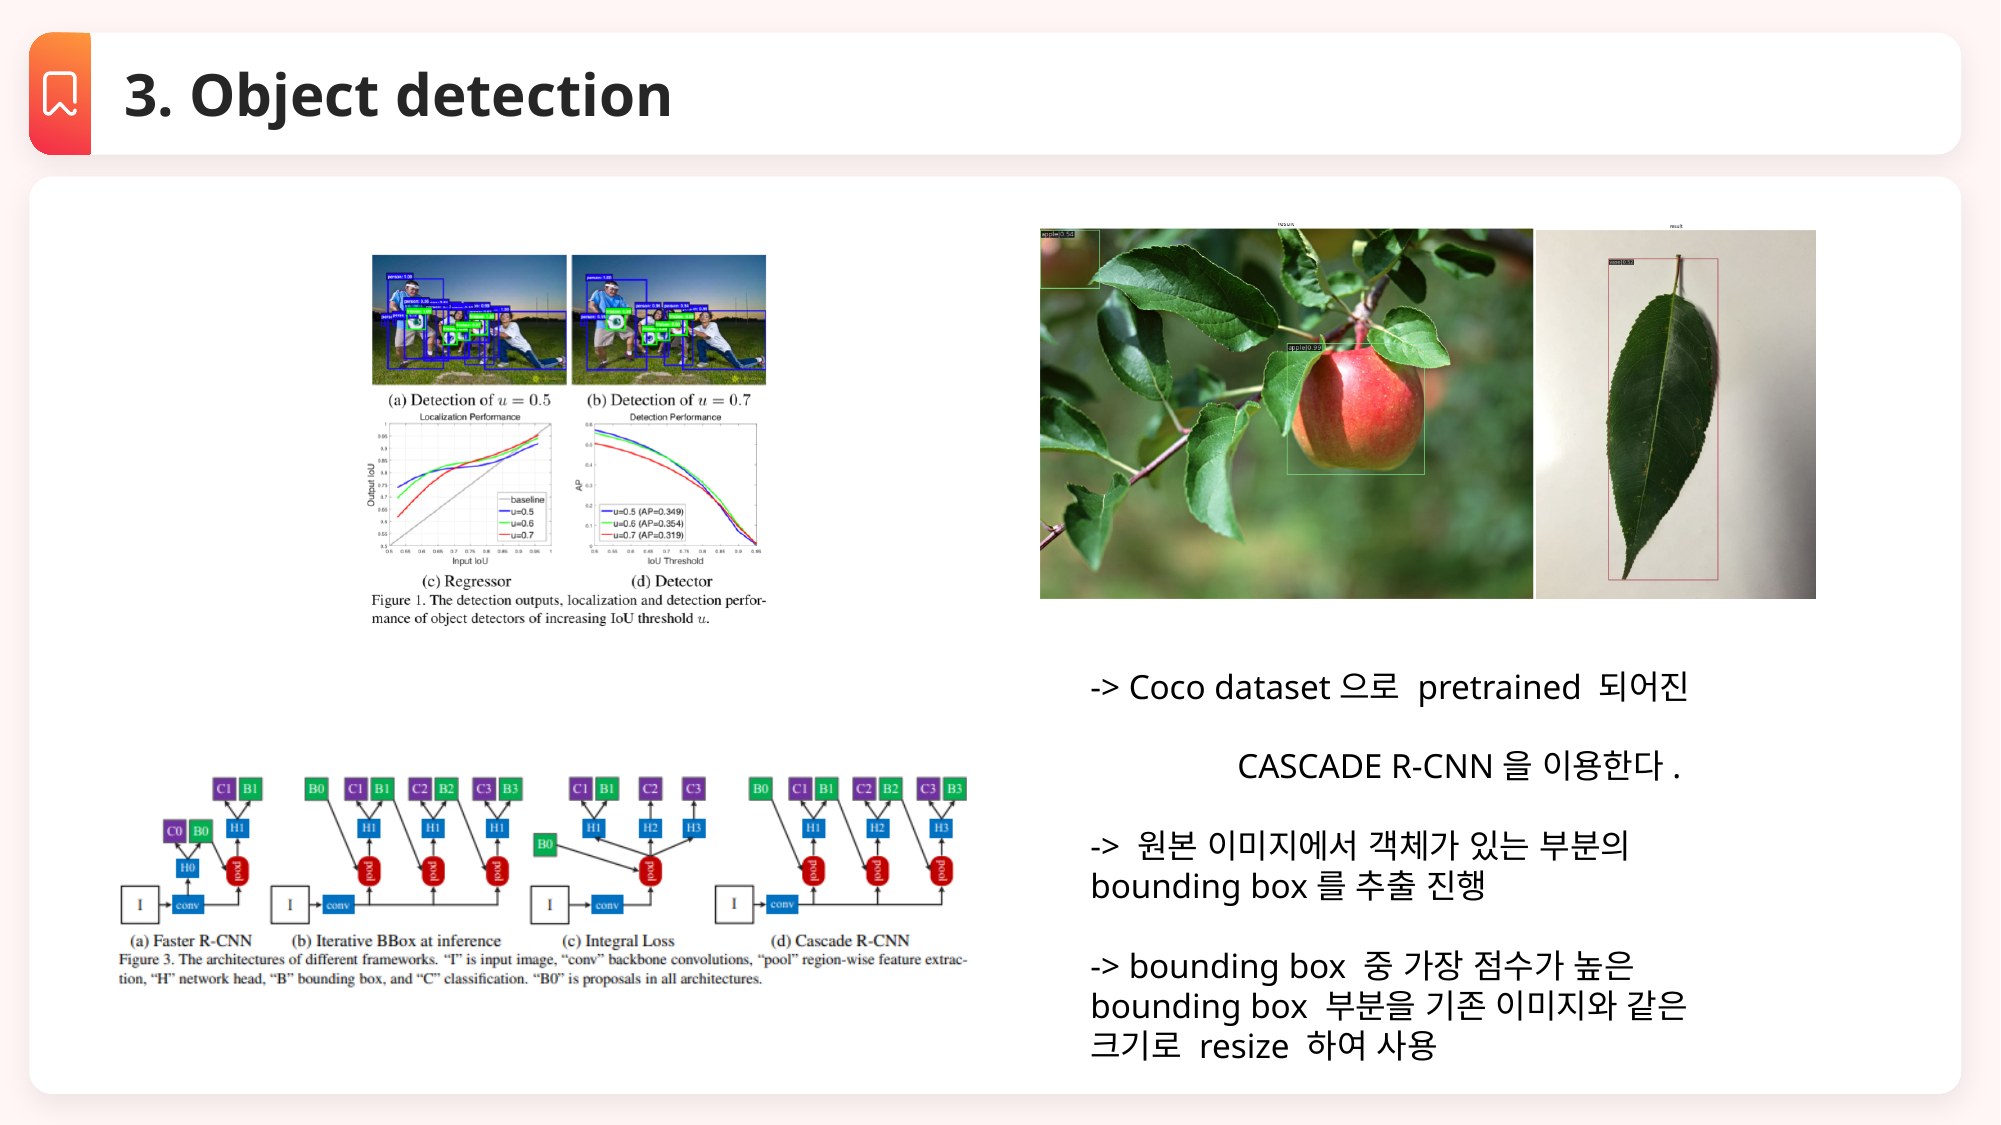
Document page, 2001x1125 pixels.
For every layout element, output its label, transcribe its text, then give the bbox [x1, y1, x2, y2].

picture [90, 734, 985, 1003]
text_box [28, 175, 1963, 1095]
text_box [29, 32, 91, 155]
picture [335, 235, 790, 643]
picture [1035, 221, 1816, 602]
text_box 3. Object detection [48, 31, 1963, 156]
text_box -> Coco dataset으로 pretrained 되어진 CASCADE R-CNN을 이용한다. -> 원본 이미지에서 객체가 있는 부분의 bounding box를 추출 진행 -> bounding box 중 가장 점수가 높은 bounding box 부분을 기존 이미지와 같은 크기로 resize 하여 사용 [1075, 658, 1783, 1073]
